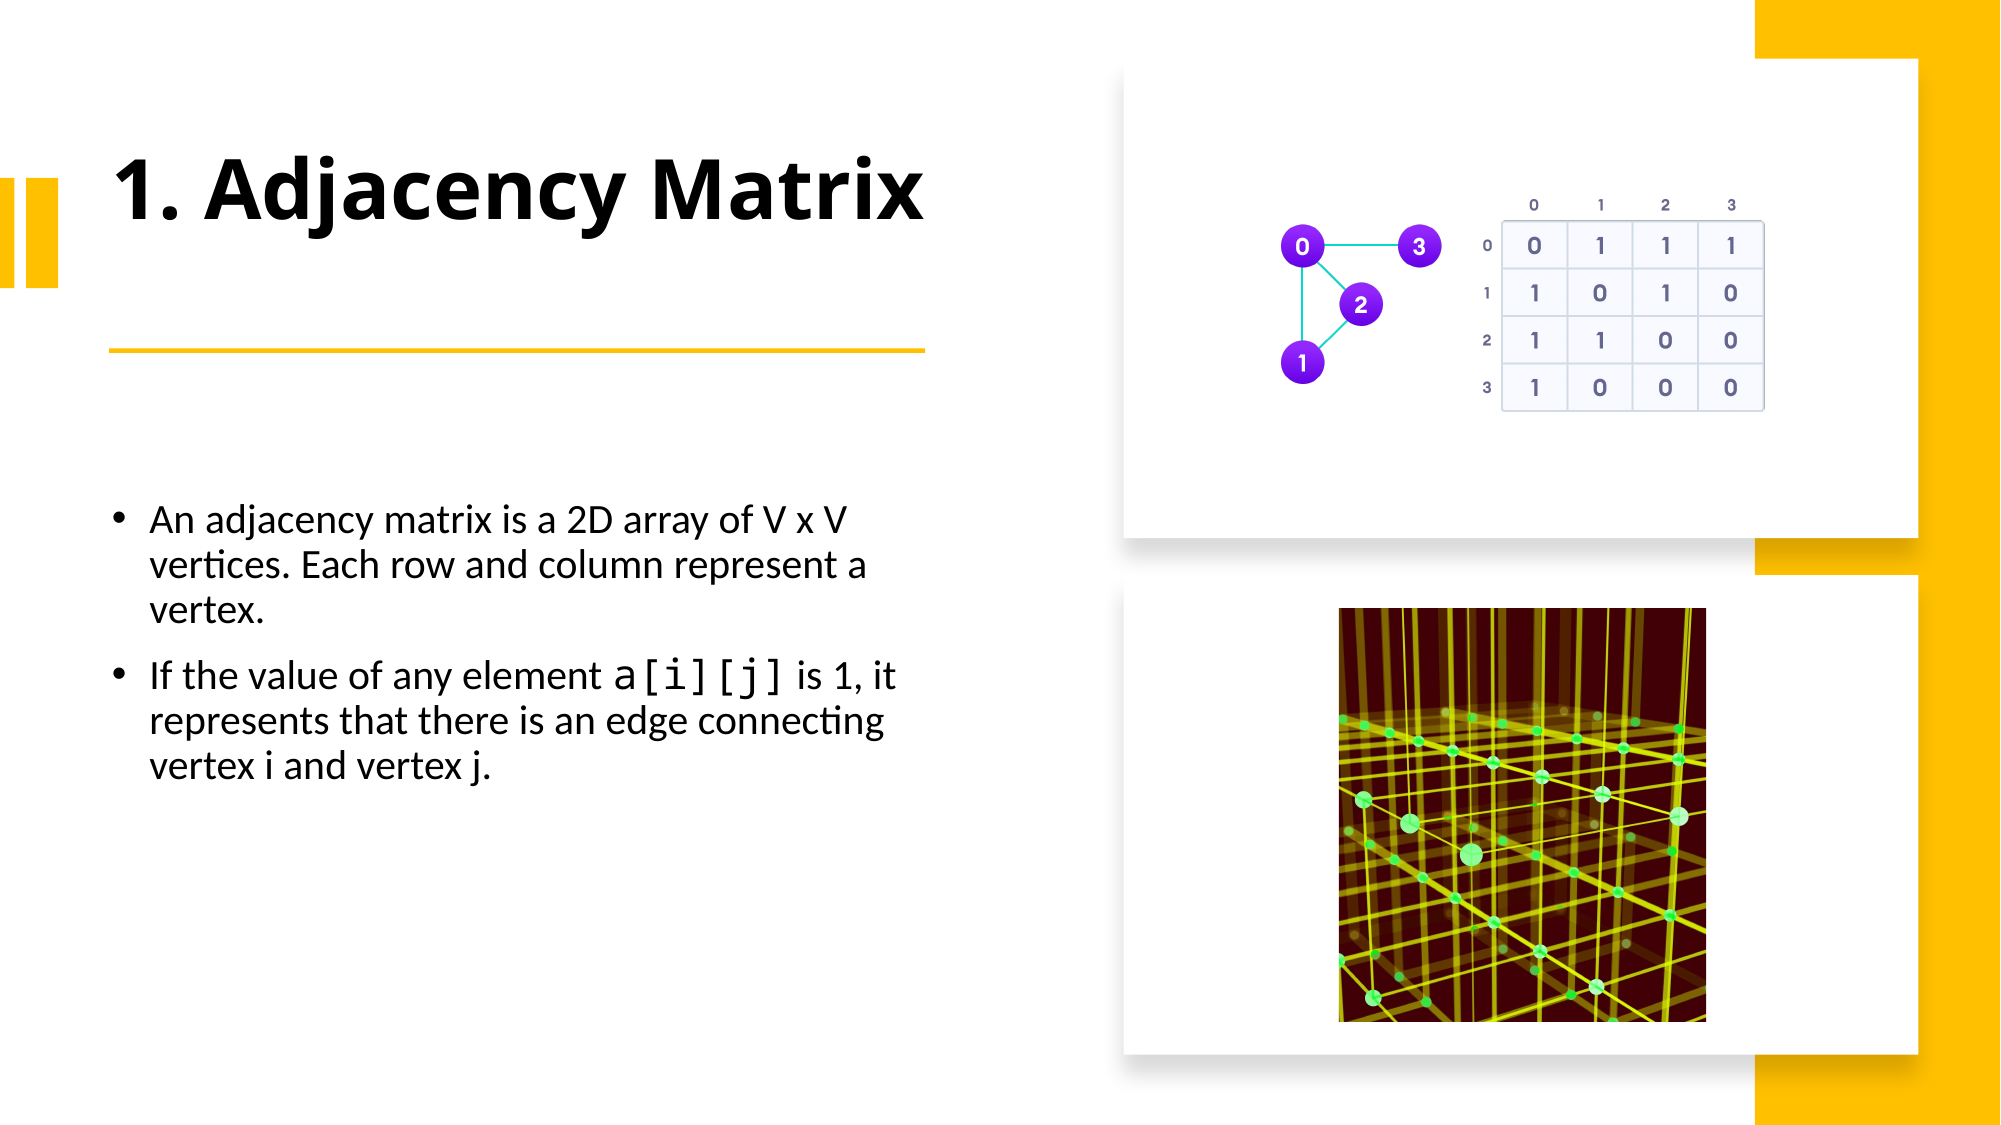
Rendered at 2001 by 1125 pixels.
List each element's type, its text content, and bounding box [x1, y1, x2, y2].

list An adjacency matrix is a 2D array of V x V vertices. Each row and column represent a vertex. If the value of any element a[i][j] is 1, it represents that there is an edge connecting vertex i and vertex j. [96, 382, 963, 1036]
picture [1338, 608, 1707, 1022]
text_box [1123, 58, 1919, 539]
text_box [1123, 574, 1919, 1056]
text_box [0, 177, 59, 289]
text_box [108, 347, 926, 354]
title 1. Adjacency Matrix [96, 140, 963, 326]
picture [1161, 153, 1884, 451]
text_box [0, 0, 1754, 1125]
text_box [1754, 0, 2000, 1125]
